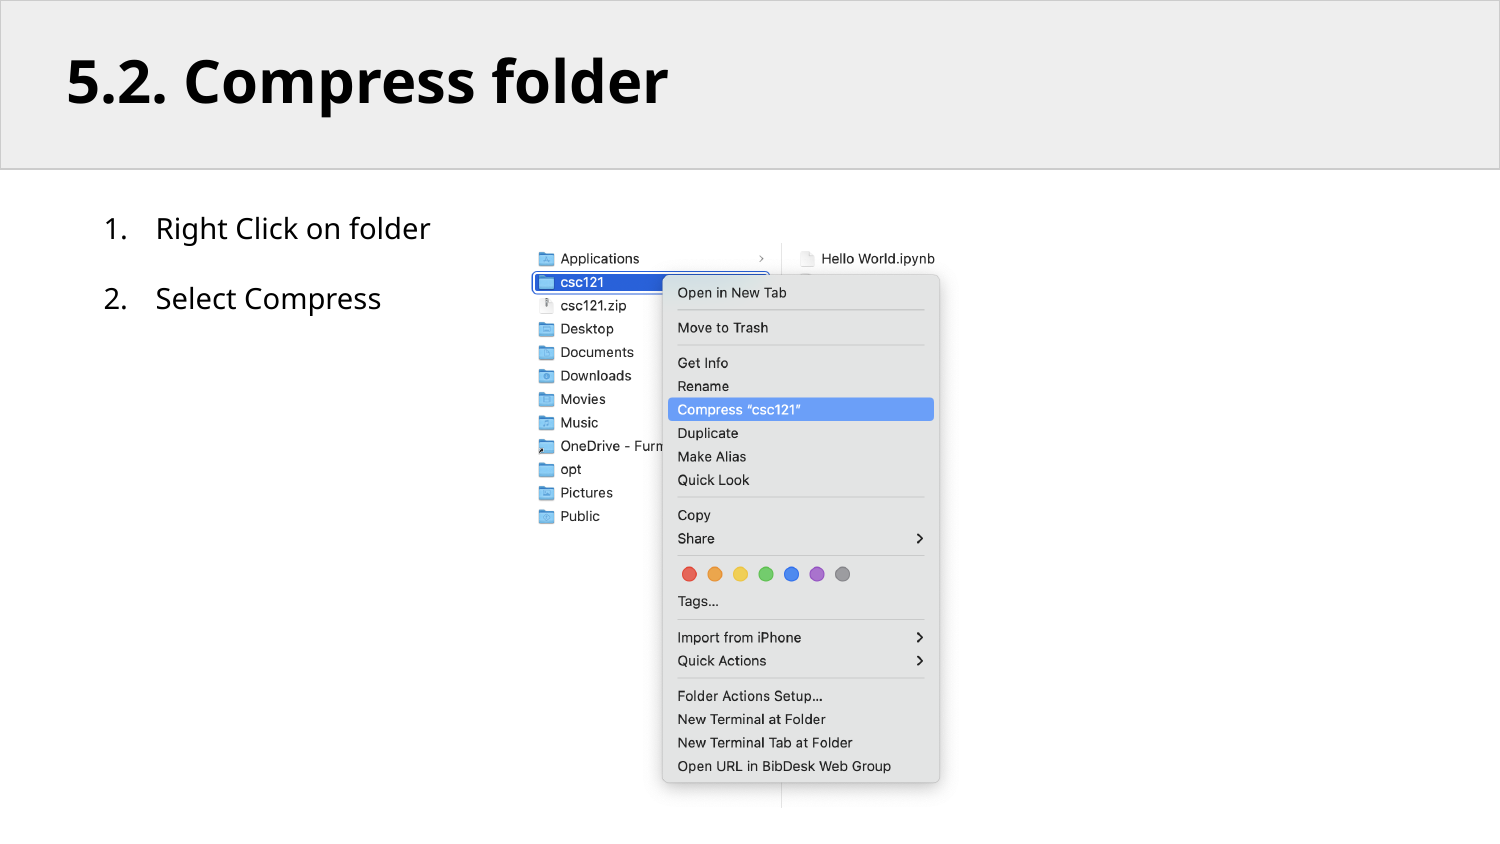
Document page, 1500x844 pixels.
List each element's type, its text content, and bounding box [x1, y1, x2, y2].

title 5.2. Compress folder [51, 29, 1008, 132]
picture [524, 243, 968, 808]
text_box Right Click on folder Select Compress [65, 195, 968, 331]
